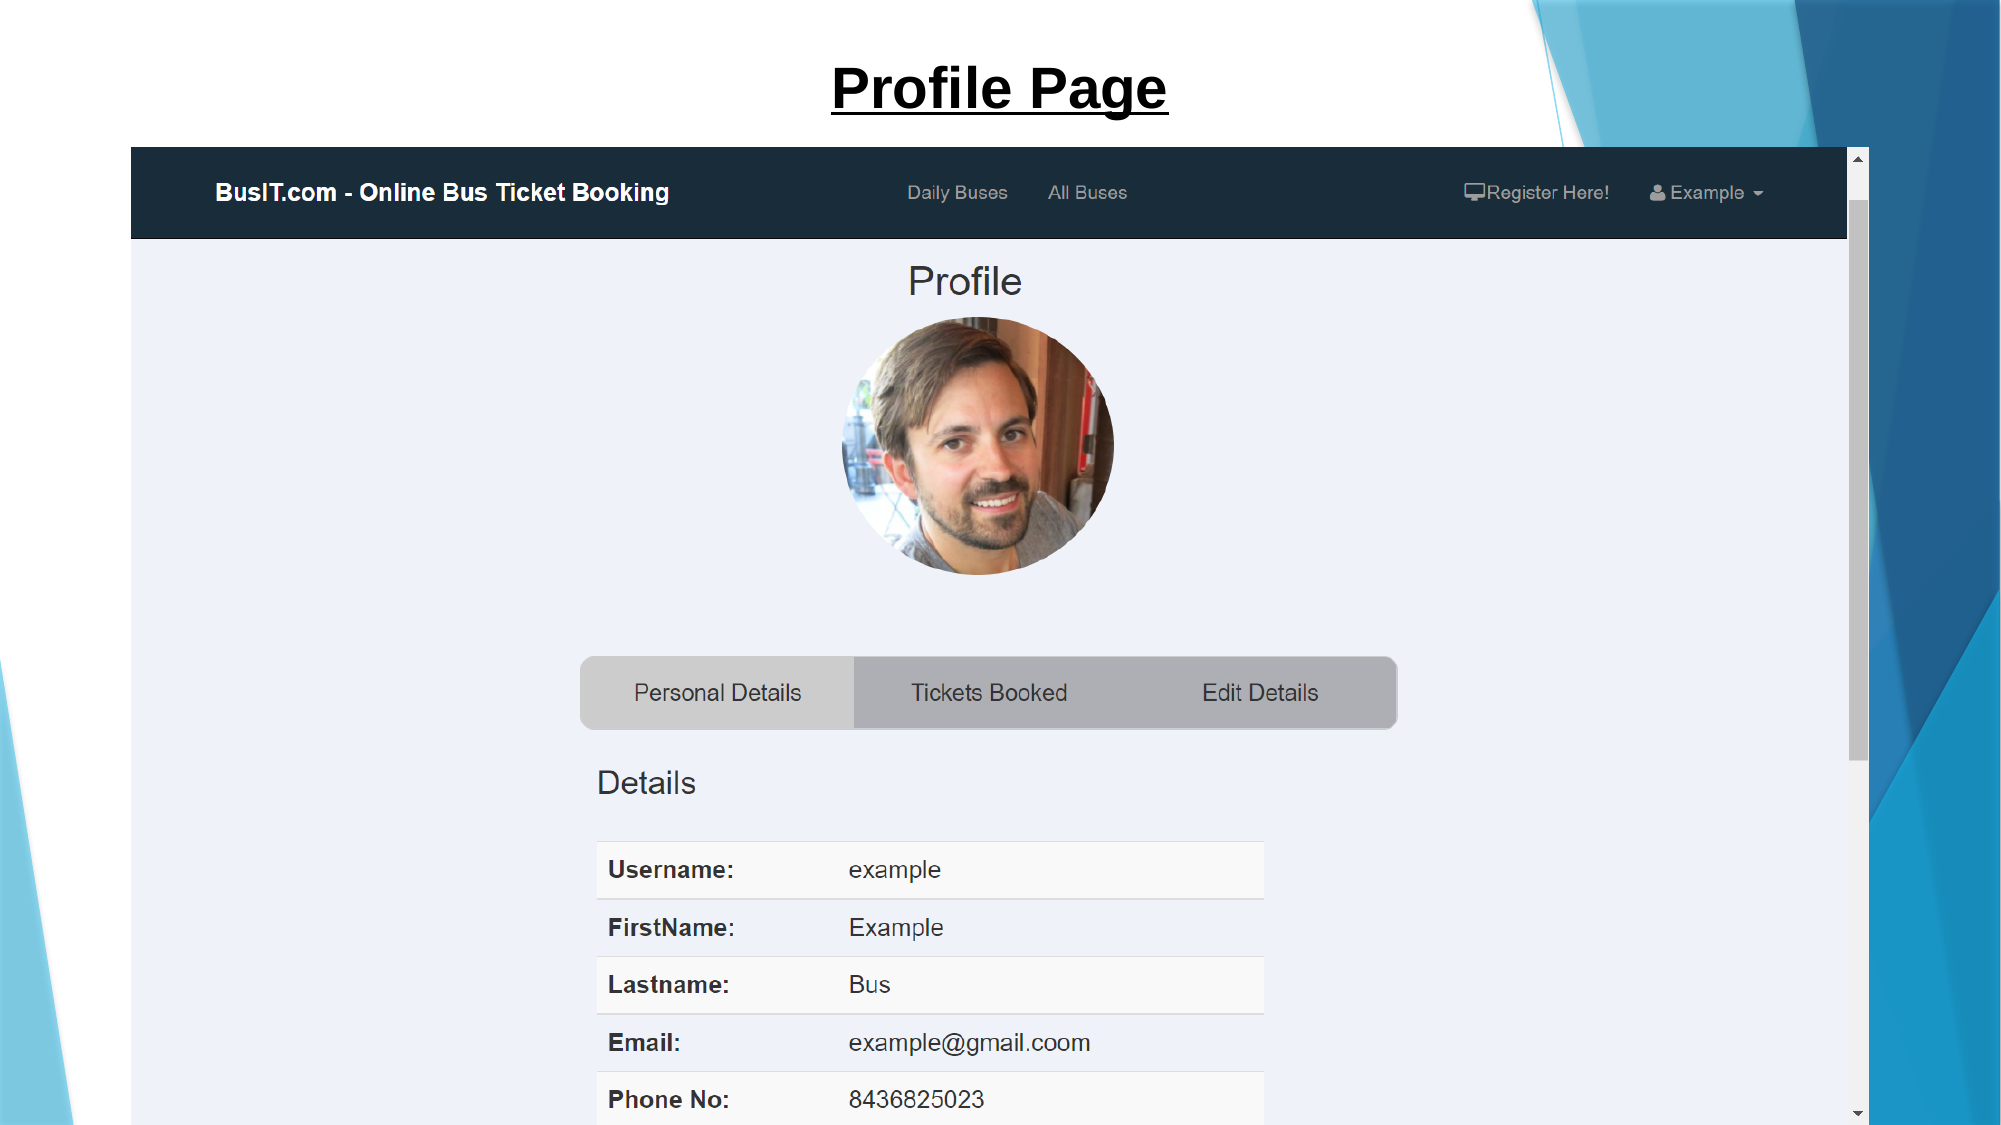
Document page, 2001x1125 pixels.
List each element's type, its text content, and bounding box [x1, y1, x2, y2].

text_box Profile Page [443, 42, 1557, 128]
picture [130, 147, 1870, 1125]
